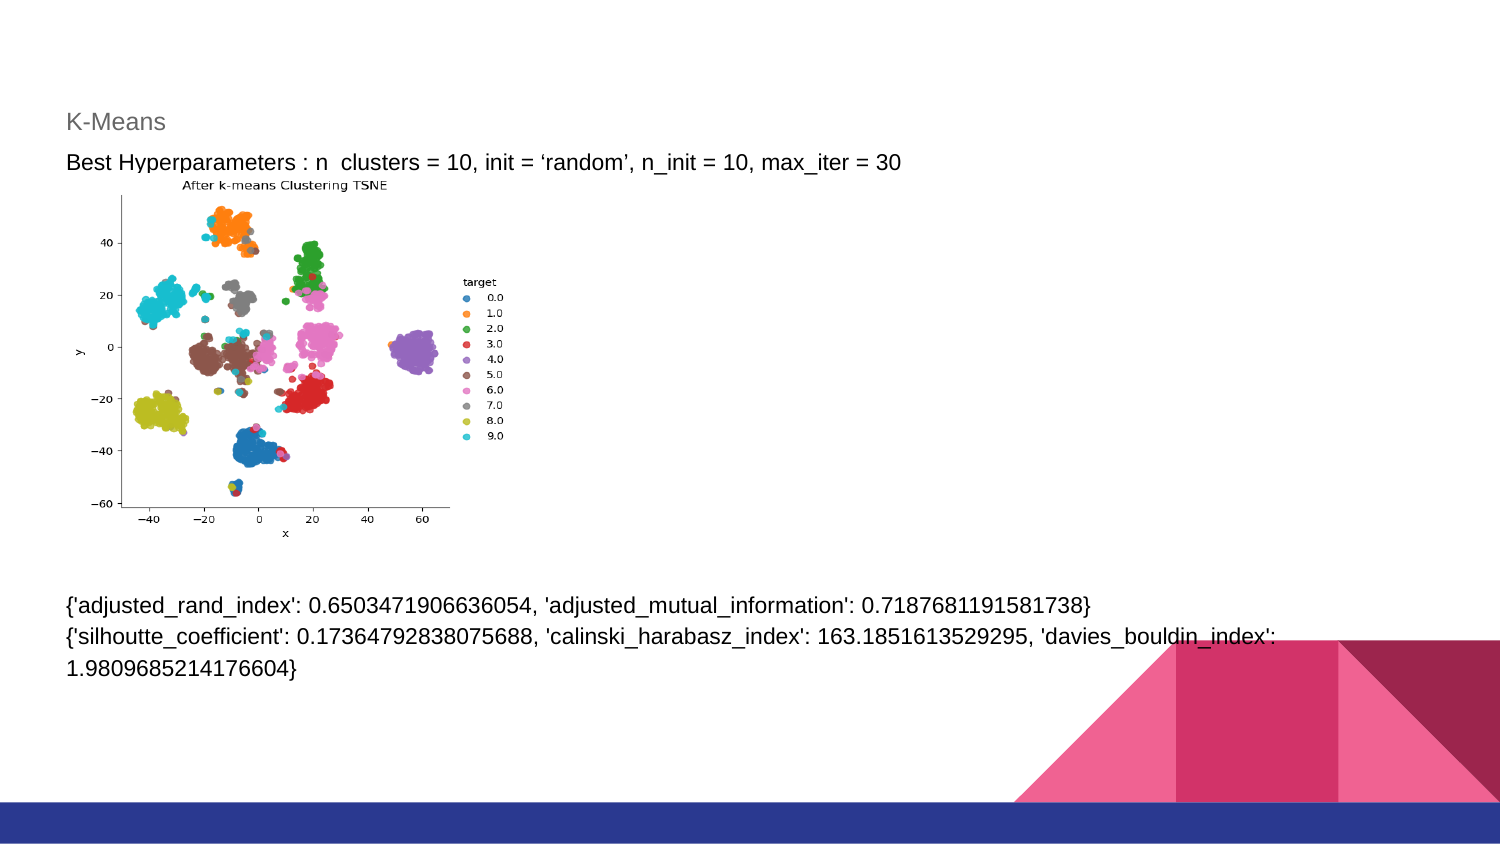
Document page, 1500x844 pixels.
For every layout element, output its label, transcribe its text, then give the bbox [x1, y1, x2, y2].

picture [66, 173, 514, 546]
list K-Means Best Hyperparameters : n_clusters = 10, init = ‘random’, n_init = 10, max_iter = 30 {'adjusted_rand_index': 0.6503471906636054, 'adjusted_mutual_information': 0.7187681191581738} {'silhoutte_coefficient': 0.17364792838075688, 'calinski_harabasz_index': 163.1851613529295, 'davies_bouldin_index': 1.9809685214176604} [51, 86, 1449, 750]
